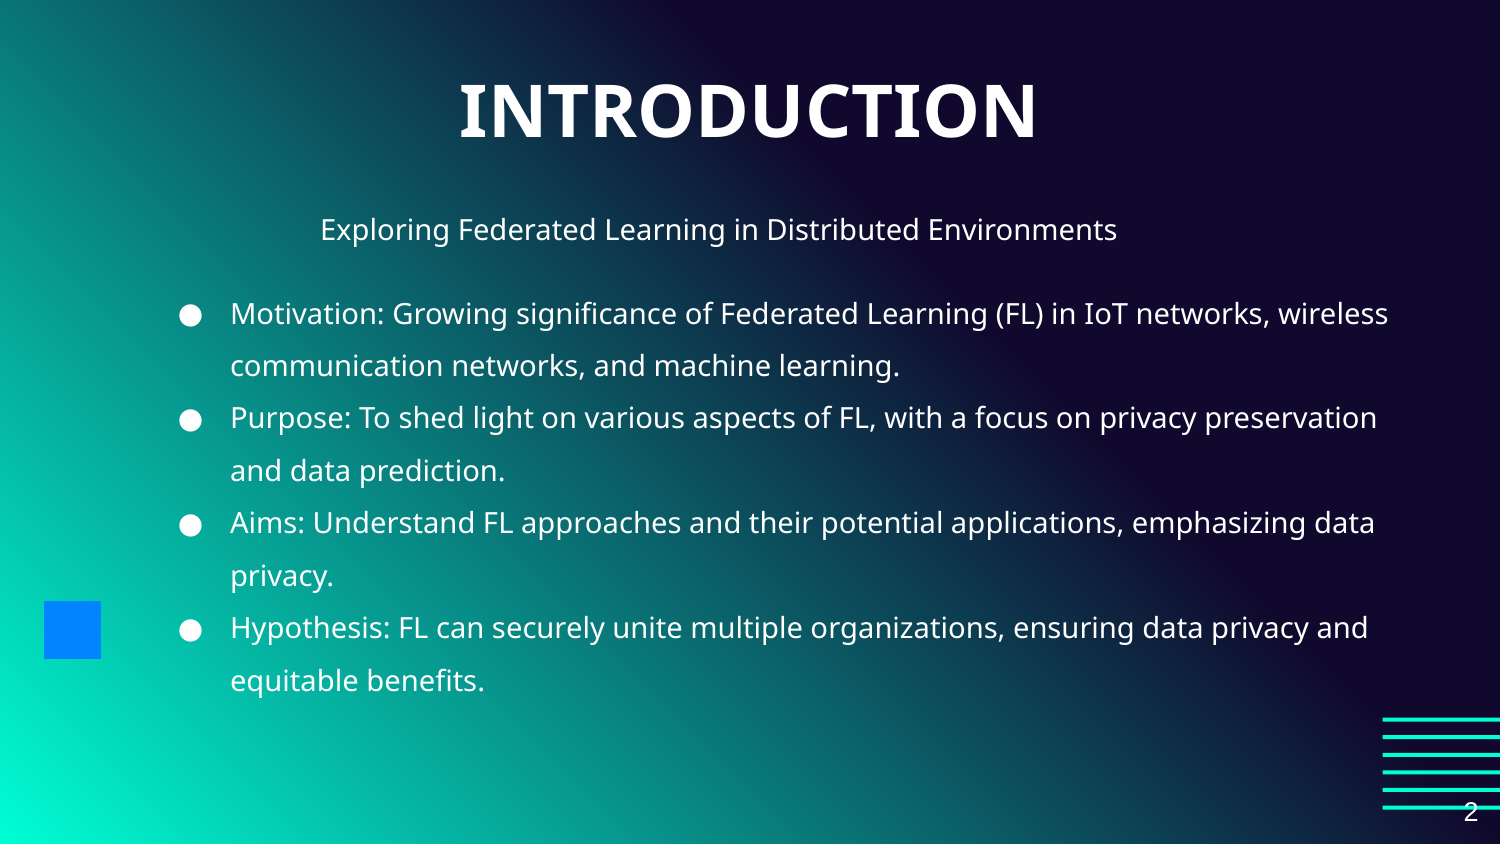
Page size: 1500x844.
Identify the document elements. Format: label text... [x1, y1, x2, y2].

title INTRODUCTION [118, 61, 1382, 156]
list Exploring Federated Learning in Distributed Environments Motivation: Growing significance of Federated Learning (FL) in IoT networks, wireless communication networks, and machine learning. Purpose: To shed light on various aspects of FL, with a focus on privacy preservation and data prediction. Aims: Understand FL approaches and their potential applications, emphasizing data privacy. Hypothesis: FL can securely unite multiple organizations, ensuring data privacy and equitable benefits. [140, 191, 1425, 752]
slide_number ‹#› [1403, 779, 1494, 844]
